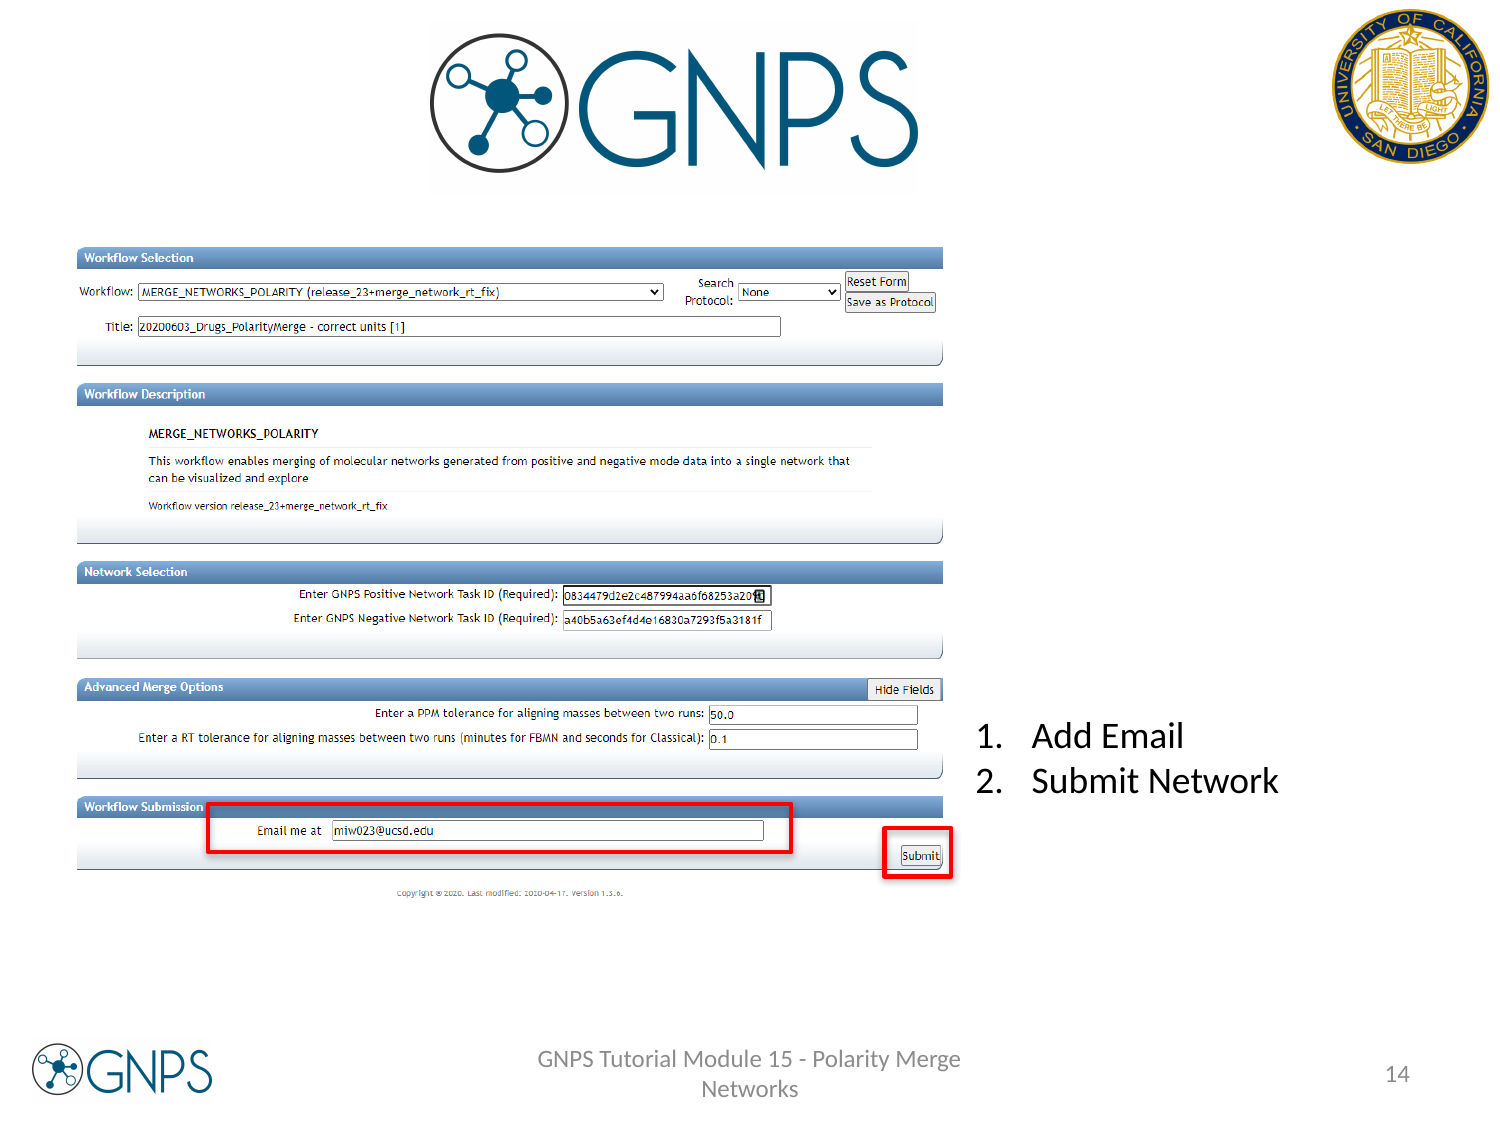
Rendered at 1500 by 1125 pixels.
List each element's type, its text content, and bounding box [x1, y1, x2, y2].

text_box Add Email Submit Network [965, 703, 1295, 809]
picture [430, 19, 919, 194]
picture [31, 1038, 212, 1103]
picture [65, 240, 960, 910]
picture [1279, 7, 1500, 165]
slide_number 14 [1074, 1042, 1425, 1103]
footer GNPS Tutorial Module 15 - Polarity Merge Networks [512, 1042, 988, 1103]
